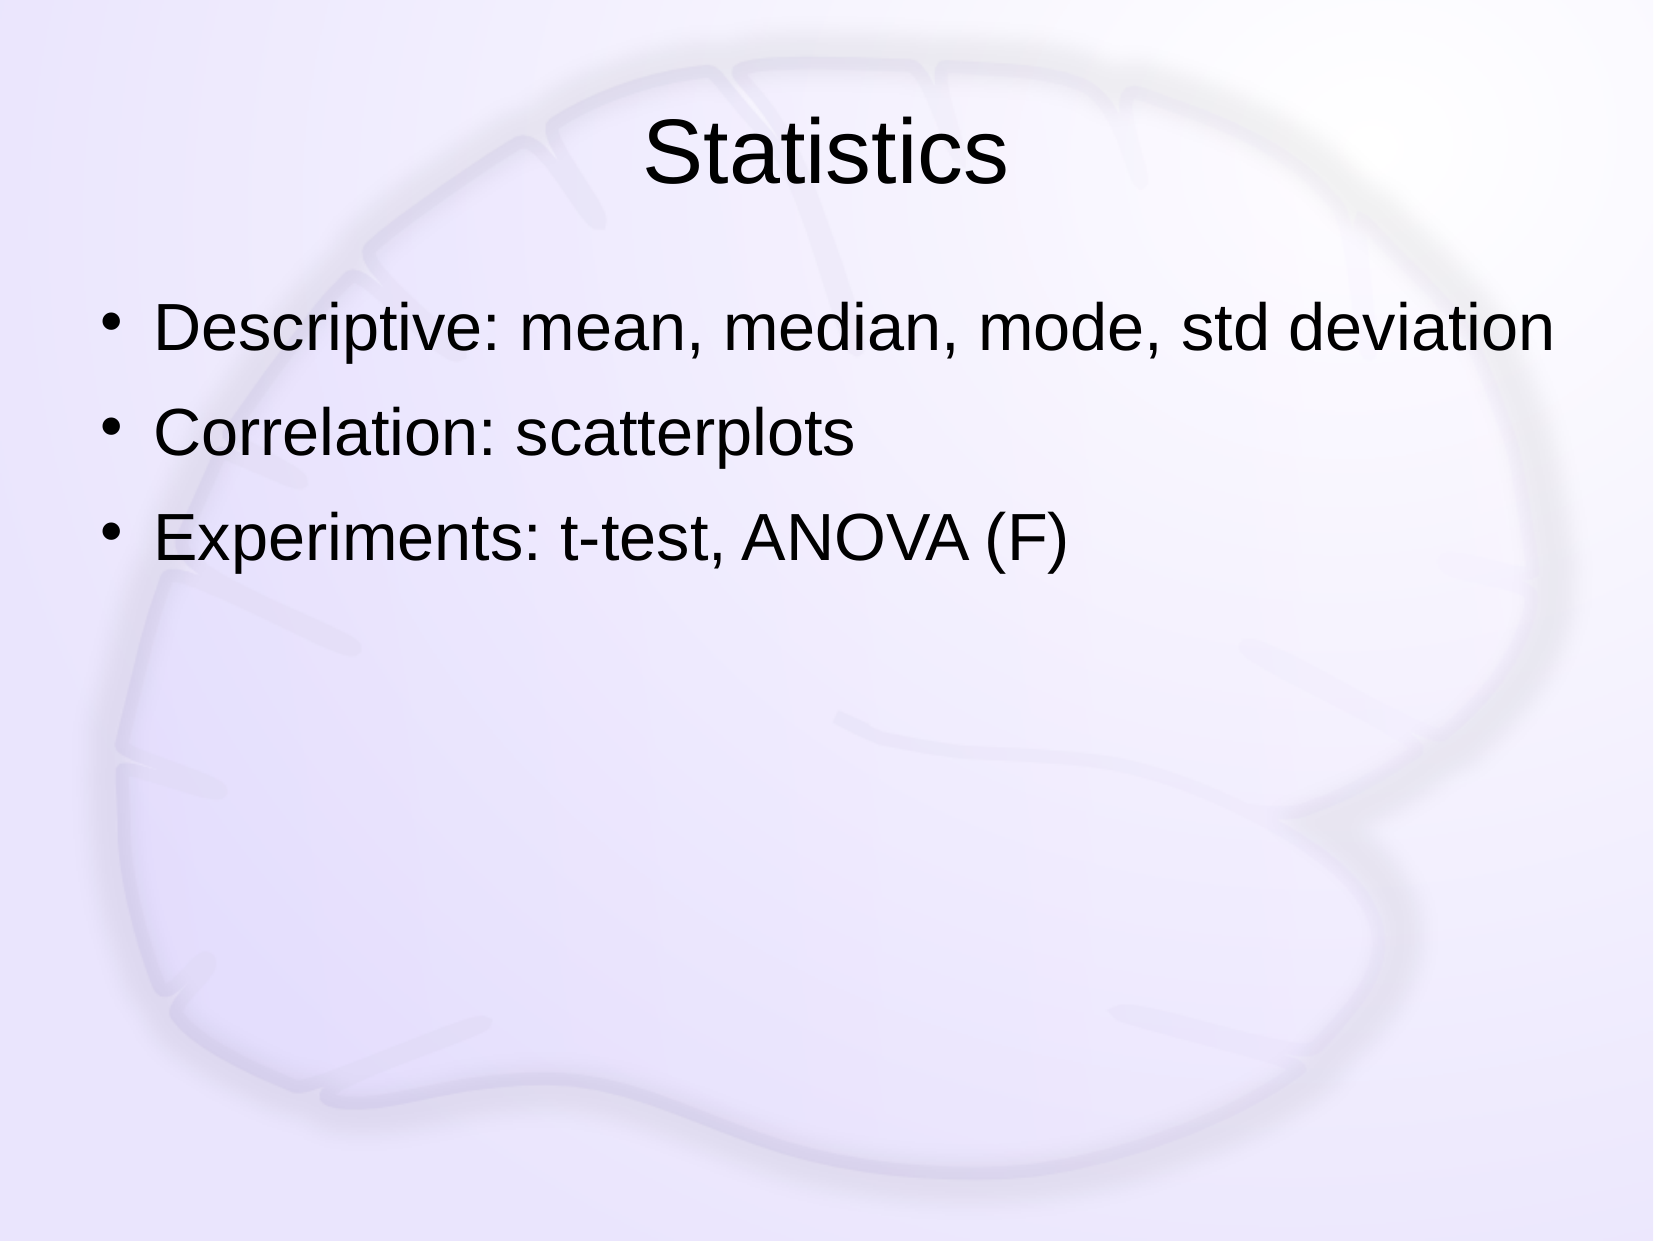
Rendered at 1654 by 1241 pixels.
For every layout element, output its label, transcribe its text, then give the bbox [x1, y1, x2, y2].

picture [0, 0, 1654, 1241]
title Statistics [82, 49, 1571, 257]
list Descriptive: mean, median, mode, std deviation Correlation: scatterplots Experiments: t-test, ANOVA (F) [82, 290, 1571, 1110]
